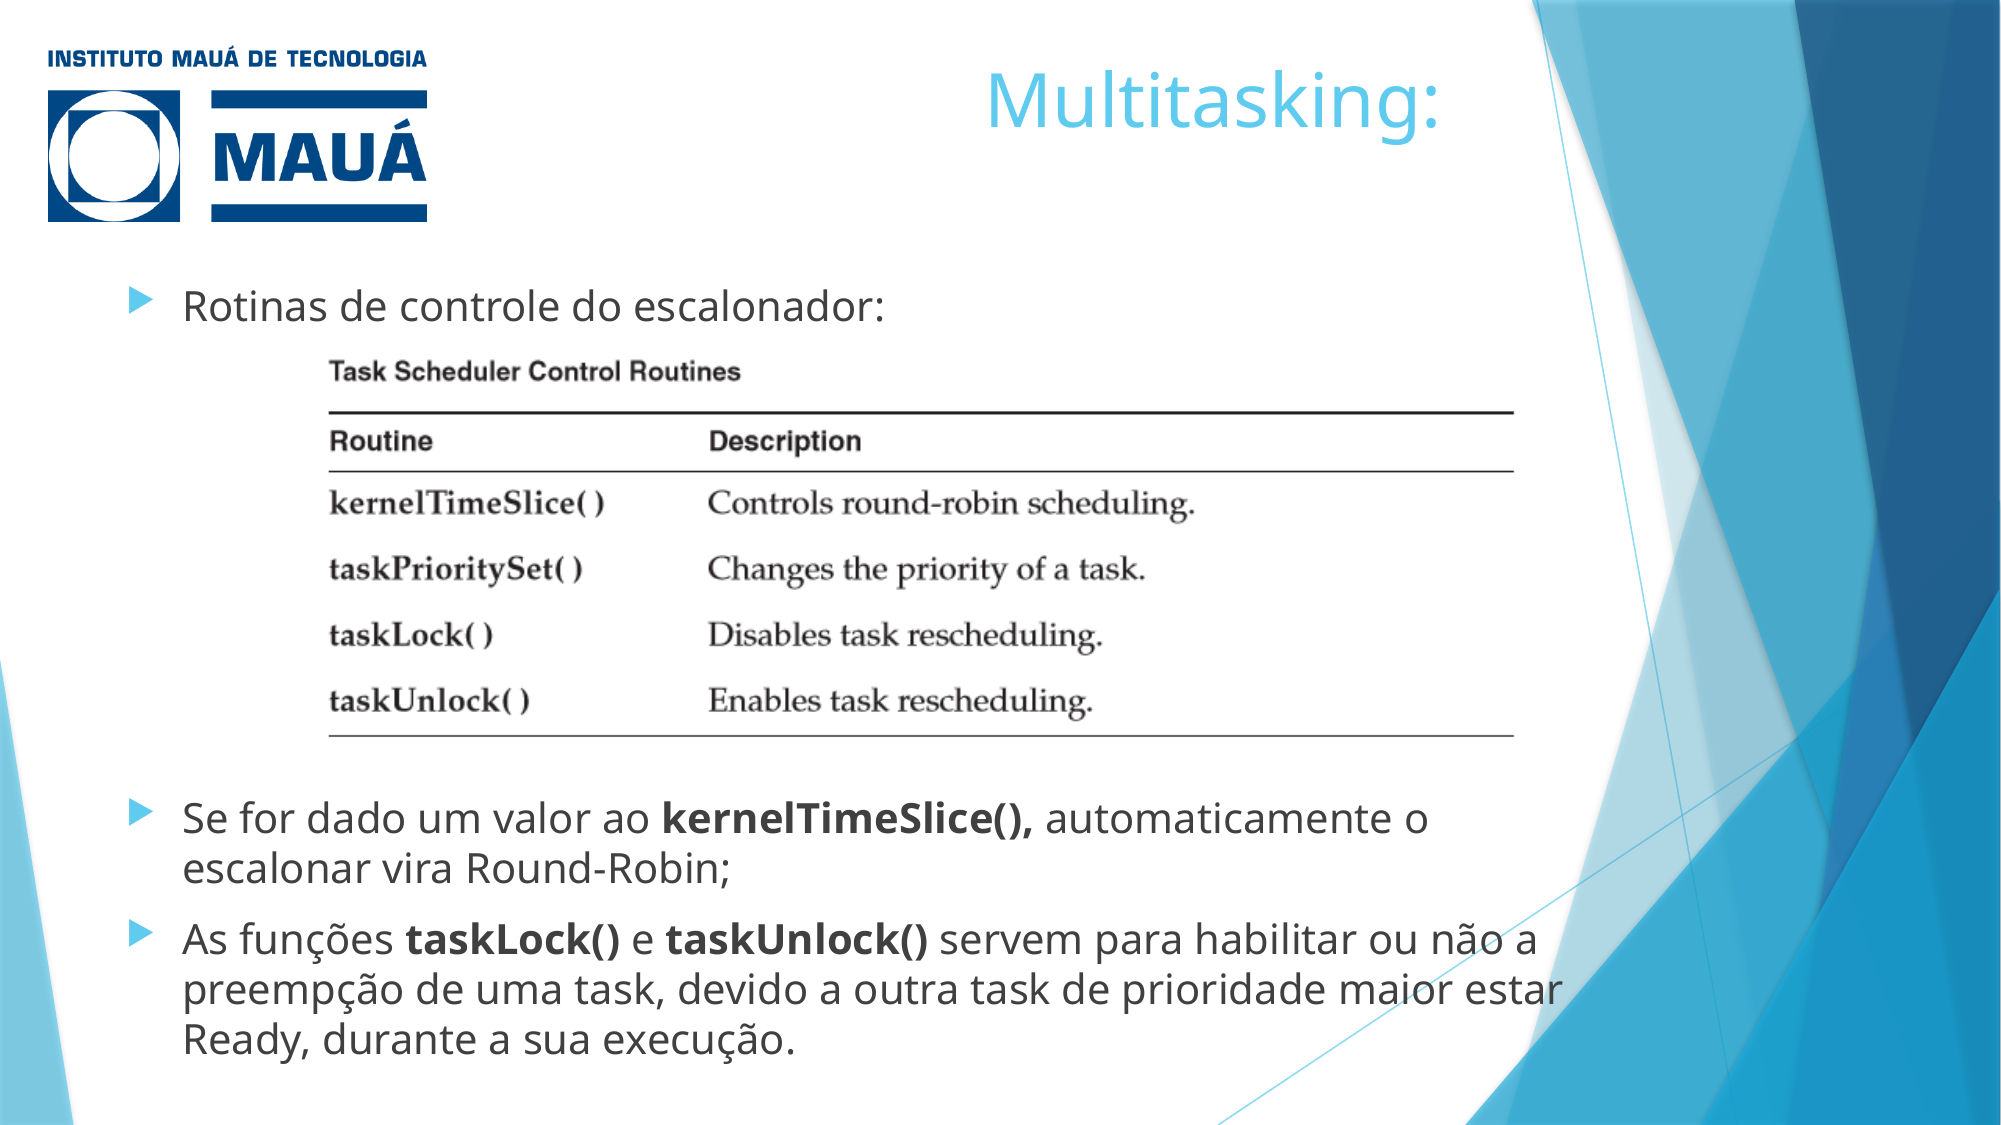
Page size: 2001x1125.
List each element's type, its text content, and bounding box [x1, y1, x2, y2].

list Rotinas de controle do escalonador: [111, 272, 1630, 342]
picture [314, 348, 1522, 749]
picture [47, 44, 428, 223]
text_box Se for dado um valor ao kernelTimeSlice(), automaticamente o escalonar vira Round-Robin; As funções taskLock() e taskUnlock() servem para habilitar ou não a preempção de uma task, devido a outra task de prioridade maior estar Ready, durante a sua execução. [111, 784, 1630, 1087]
text_box Multitasking: [970, 45, 1518, 106]
